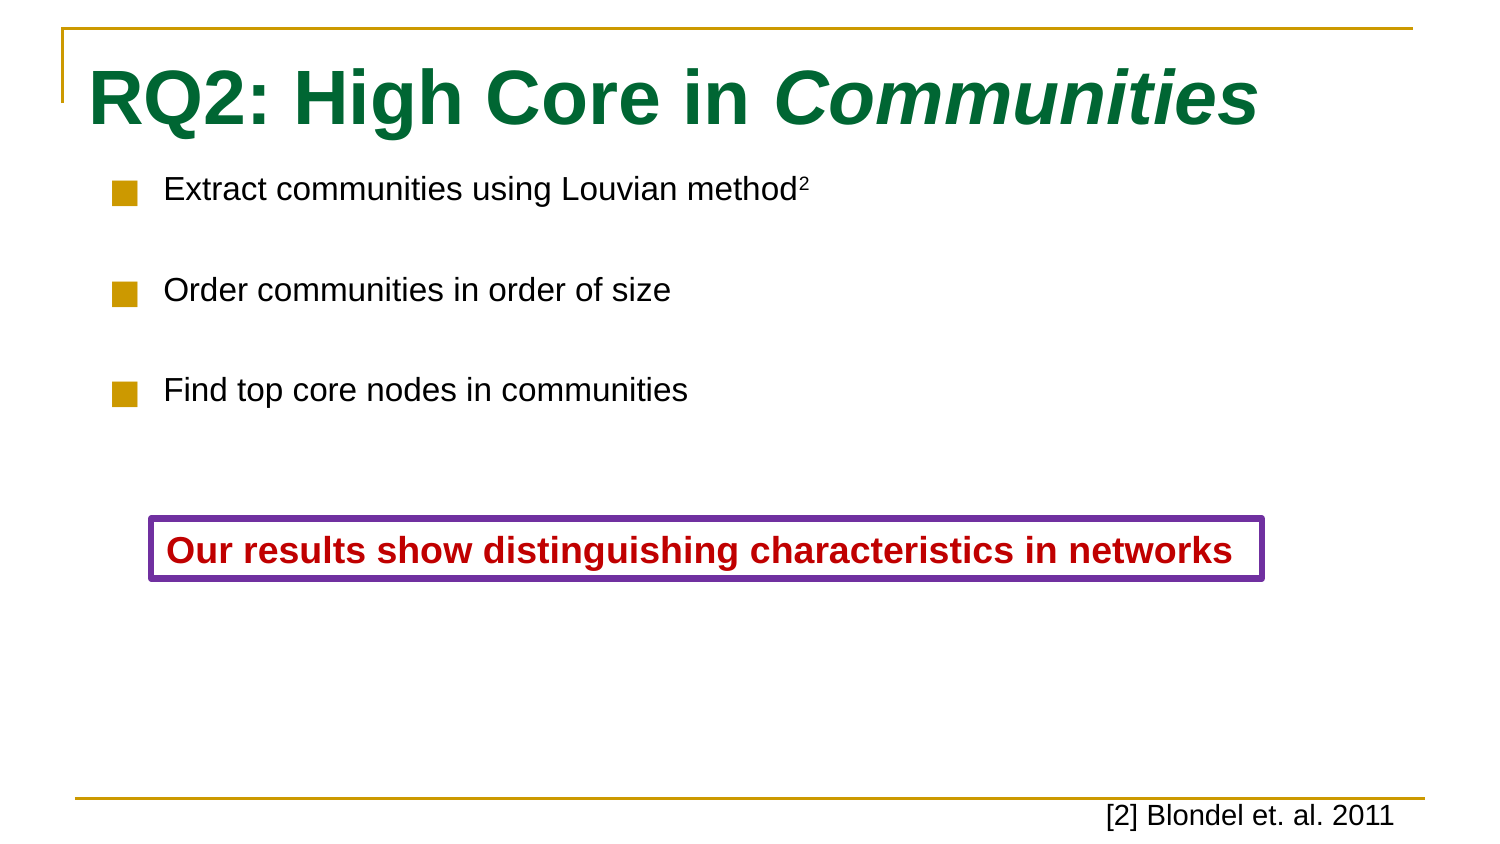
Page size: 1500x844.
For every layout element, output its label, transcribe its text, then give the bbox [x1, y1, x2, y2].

text_box Our results show distinguishing characteristics in networks [151, 518, 1262, 579]
text_box [2] Blondel et. al. 2011 [908, 788, 1411, 839]
list Extract communities using Louvian method2 Order communities in order of size Find top core nodes in communities [74, 154, 1439, 479]
title RQ2: High Core in Communities [74, 34, 1425, 115]
